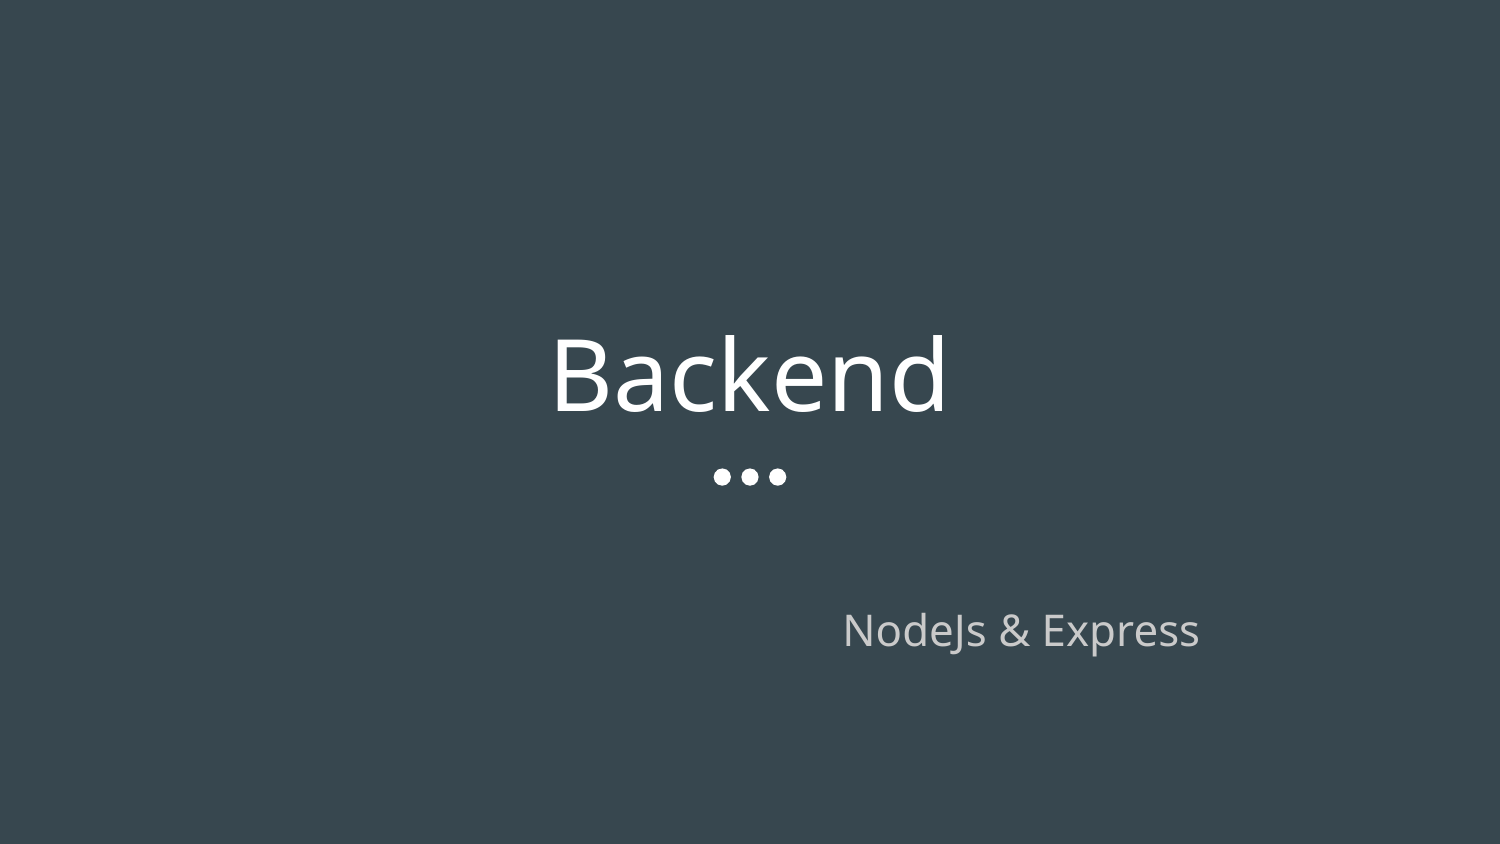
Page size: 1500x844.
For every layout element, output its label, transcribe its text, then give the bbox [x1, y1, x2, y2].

title Backend [110, 162, 1390, 447]
subtitle NodeJs & Express [266, 588, 1216, 738]
